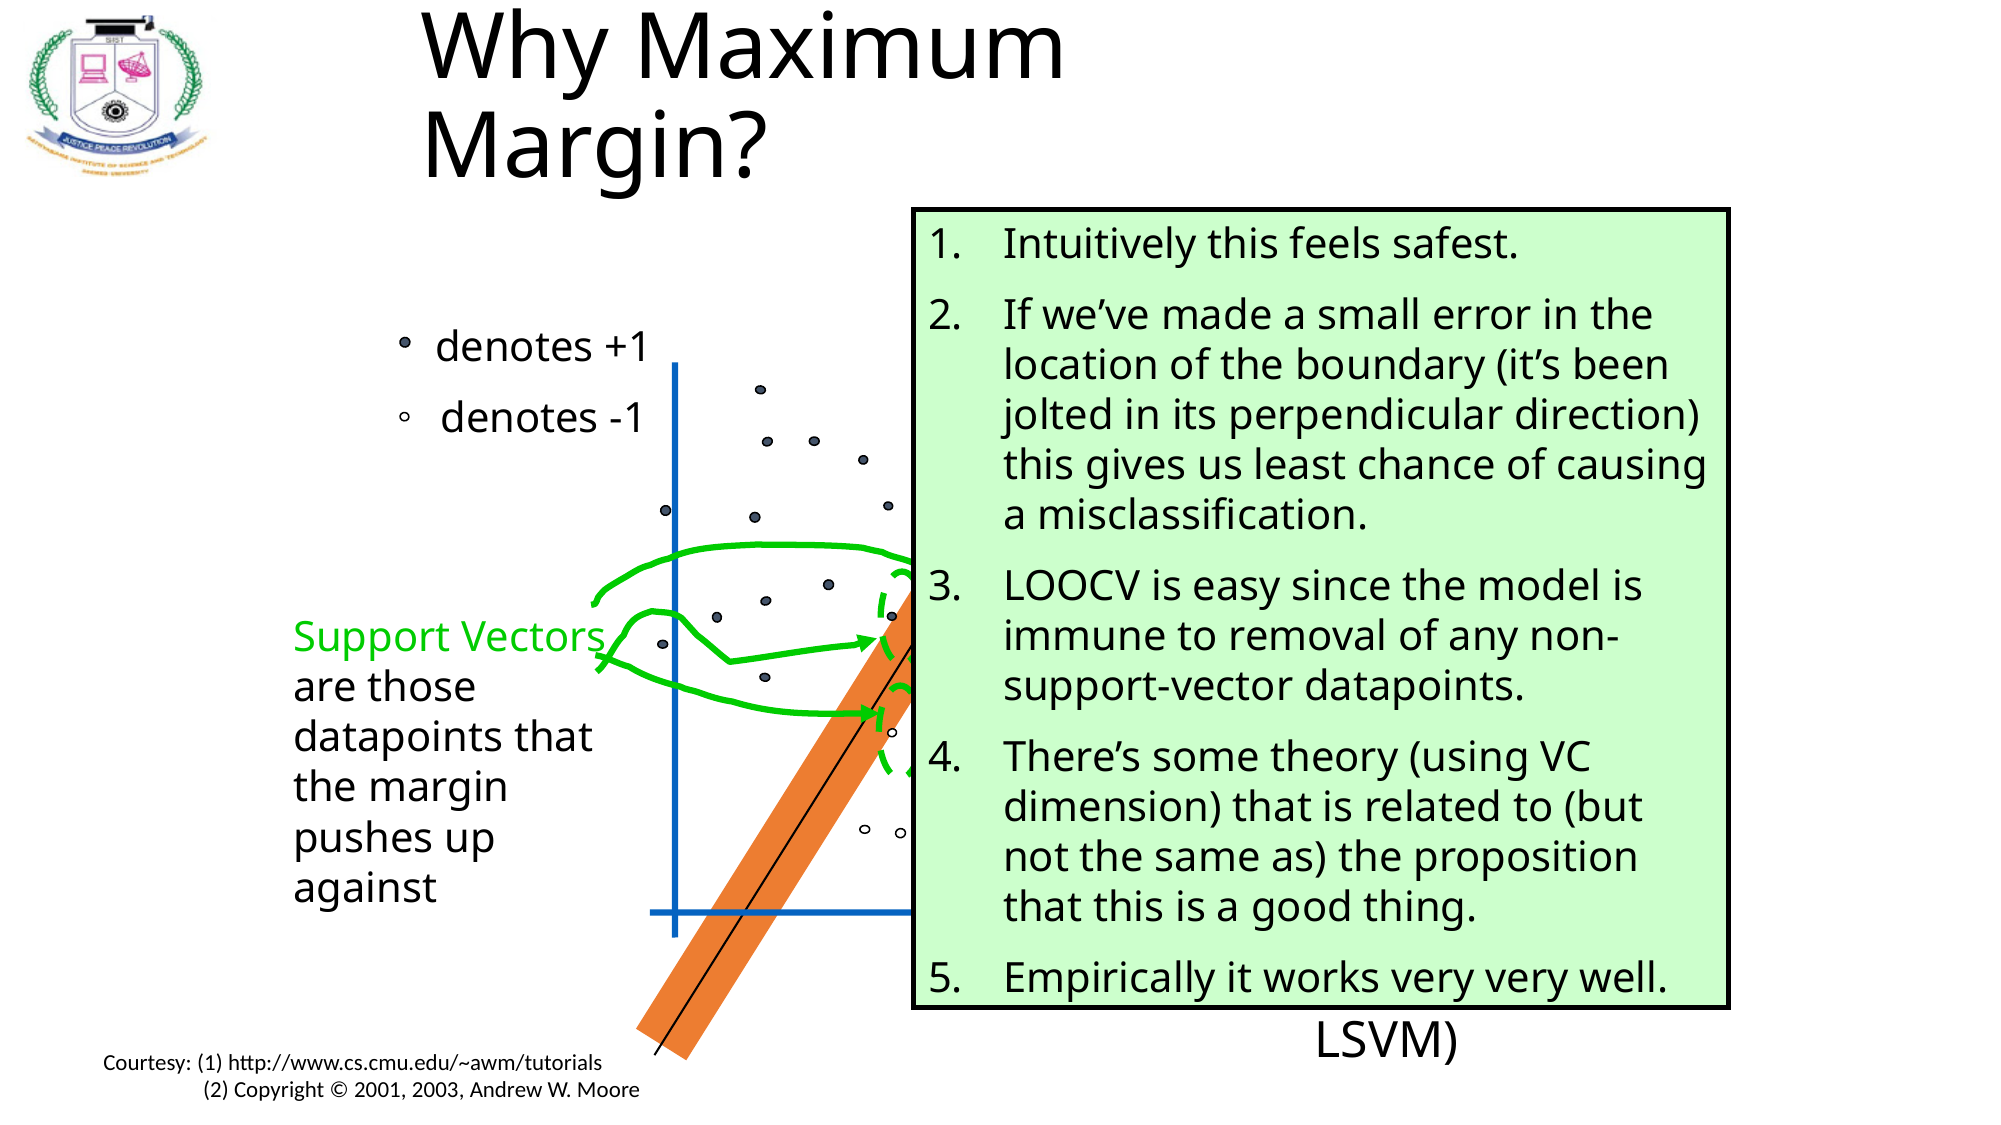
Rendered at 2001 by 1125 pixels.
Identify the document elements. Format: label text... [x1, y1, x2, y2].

text_box The maximum margin linear classifier is the linear classifier with the, um, maximum margin. This is the simplest kind of SVM (Called an LSVM) [1299, 375, 1750, 1075]
text_box denotes +1 denotes -1 [387, 312, 700, 449]
text_box [660, 505, 671, 516]
text_box [880, 571, 913, 664]
text_box [858, 455, 868, 464]
text_box [755, 385, 766, 394]
text_box [859, 825, 870, 834]
text_box [595, 655, 880, 720]
text_box [759, 673, 770, 682]
text_box [591, 544, 913, 605]
text_box [400, 337, 410, 348]
text_box Support Vectors are those datapoints that the margin pushes up against [278, 602, 627, 918]
text_box [762, 437, 773, 446]
text_box Courtesy: (1) http://www.cs.cmu.edu/~awm/tutorials (2) Copyright © 2001, 2003, Andrew W. Moore [88, 1039, 666, 1110]
text_box [400, 412, 409, 421]
text_box [883, 502, 893, 510]
text_box [608, 611, 877, 666]
picture [0, 0, 222, 194]
text_box [596, 659, 629, 672]
text_box [895, 828, 906, 838]
text_box Intuitively this feels safest. If we’ve made a small error in the location of the boundary (it’s been jolted in its perpendicular direction) this gives us least chance of causing a misclassification. LOOCV is easy since the model is immune to removal of any non-support-vector datapoints. There’s some theory (using VC dimension) that is related to (but not the same as) the proposition that this is a good thing. Empirically it works very very well. [913, 209, 1729, 1008]
text_box [878, 685, 913, 778]
text_box [761, 596, 771, 606]
text_box [749, 512, 760, 523]
title Why Maximum Margin? [405, 8, 1384, 188]
text_box [809, 437, 820, 446]
text_box [712, 612, 722, 623]
